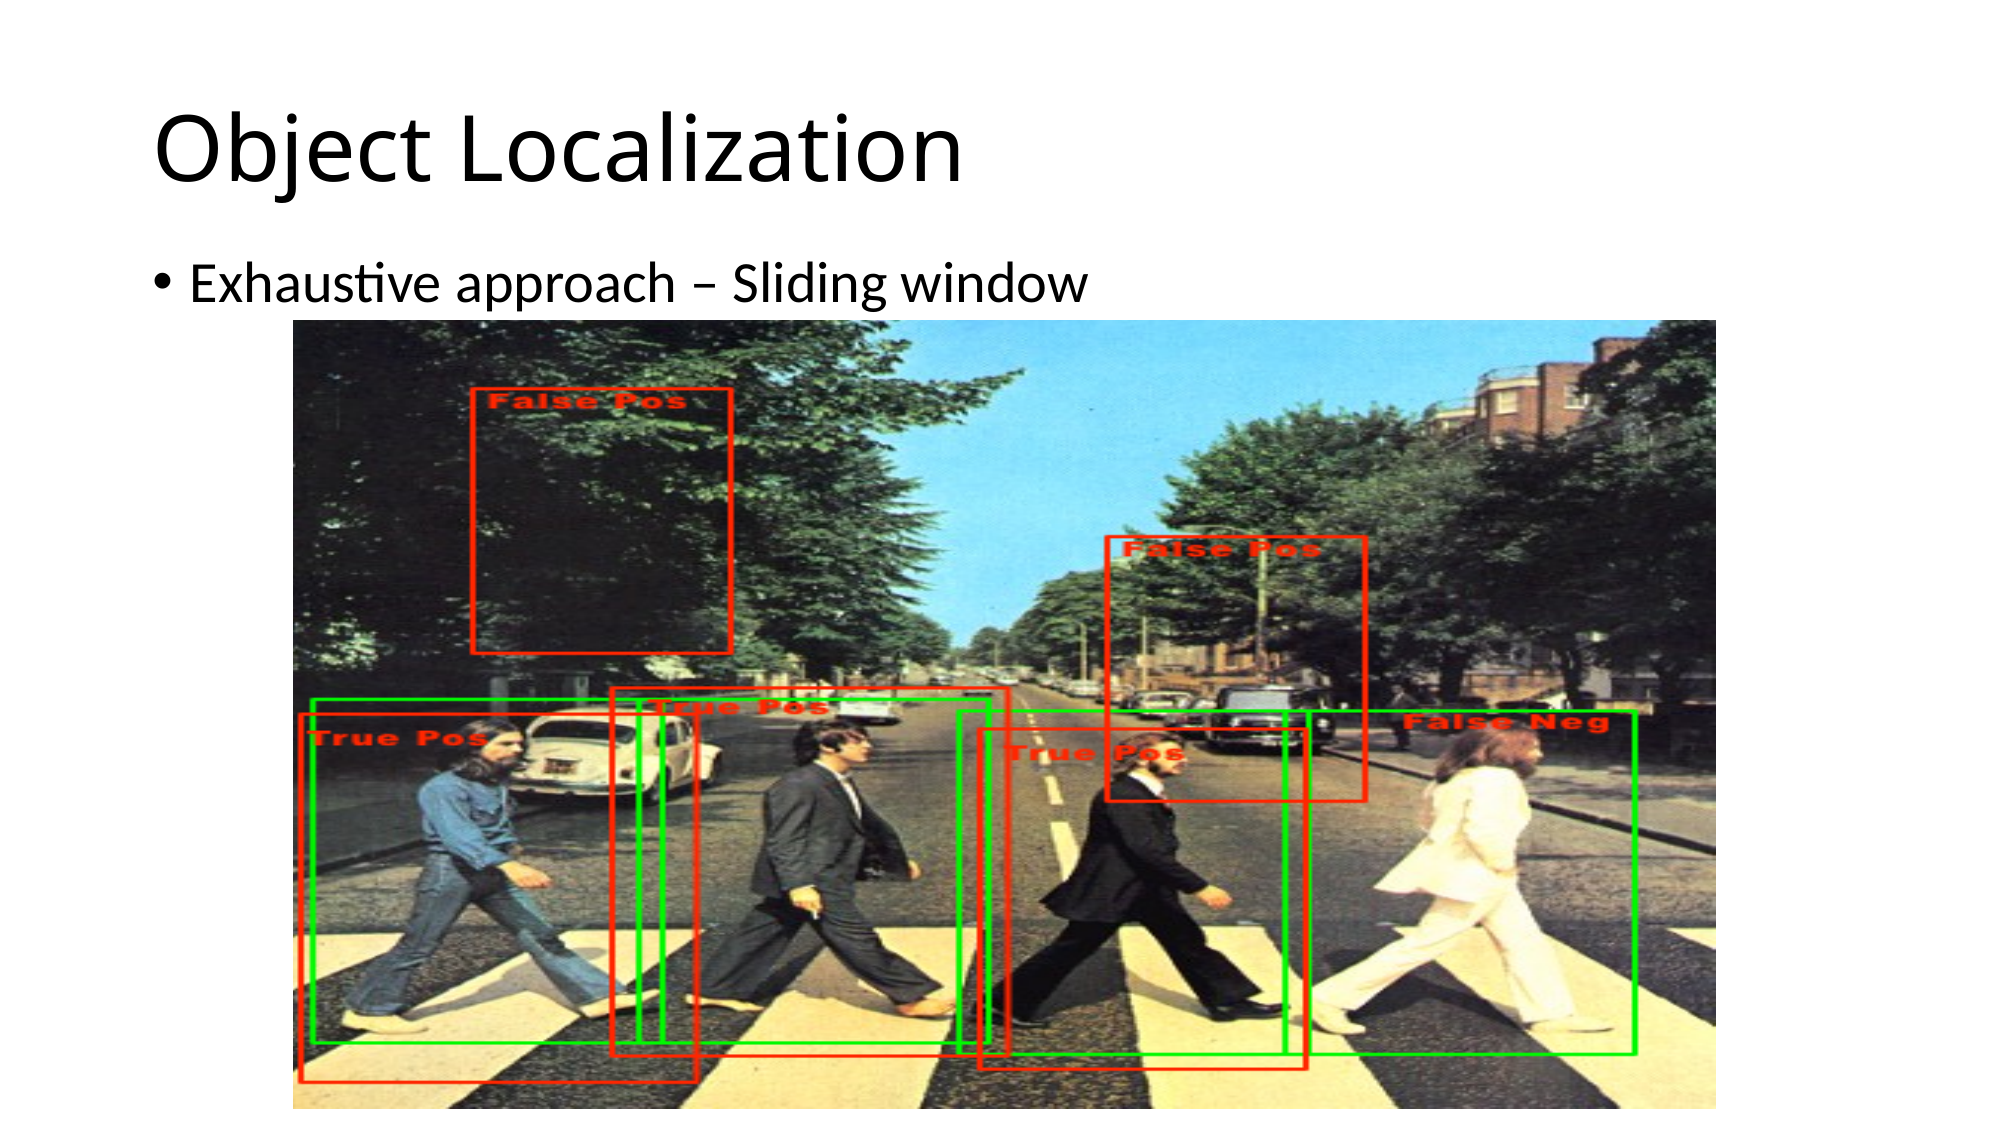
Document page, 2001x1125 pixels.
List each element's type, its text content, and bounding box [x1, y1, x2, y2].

picture [293, 320, 1716, 1109]
title Object Localization [137, 24, 1863, 245]
list Exhaustive approach – Sliding window [137, 245, 1863, 1014]
